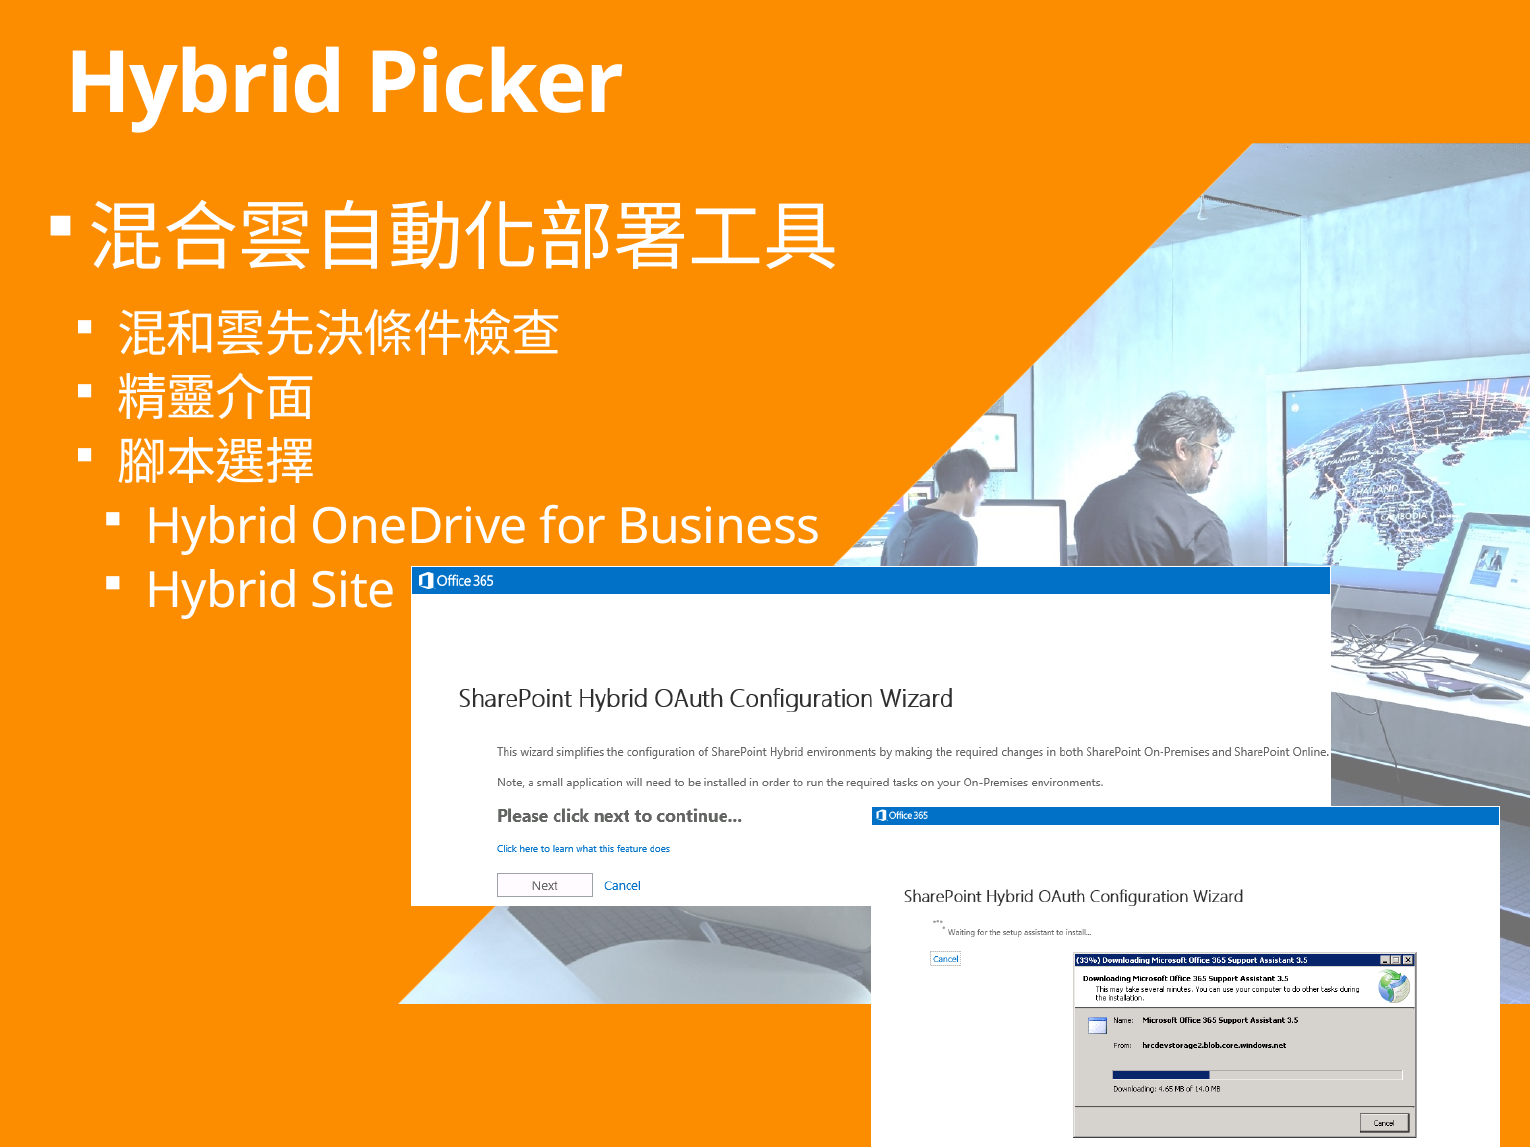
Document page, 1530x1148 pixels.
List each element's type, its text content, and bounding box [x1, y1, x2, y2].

title Hybrid Picker [65, 38, 1465, 164]
list 混合雲自動化部署工具 混和雲先決條件檢查 精靈介面 腳本選擇 Hybrid OneDrive for Business Hybrid Site [45, 198, 398, 784]
picture [398, 143, 1530, 1148]
